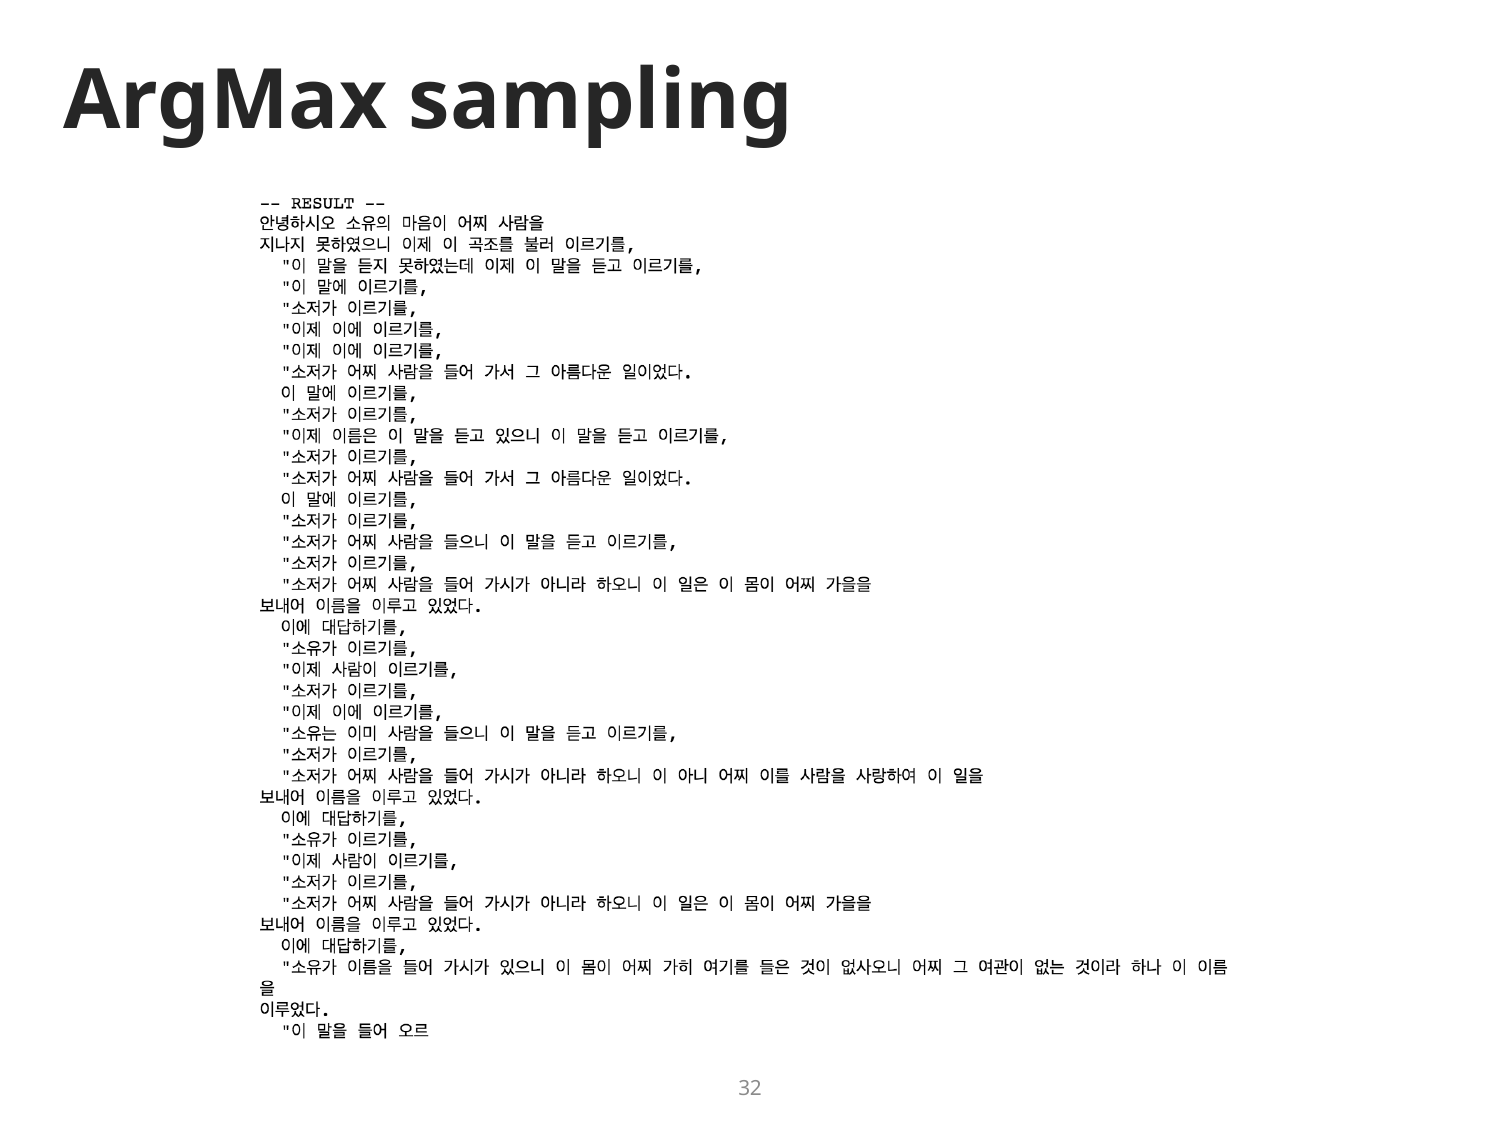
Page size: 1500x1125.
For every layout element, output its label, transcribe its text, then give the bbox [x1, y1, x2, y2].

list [255, 183, 1245, 1048]
title ArgMax sampling [48, 41, 1456, 149]
slide_number 32 [575, 1058, 925, 1119]
